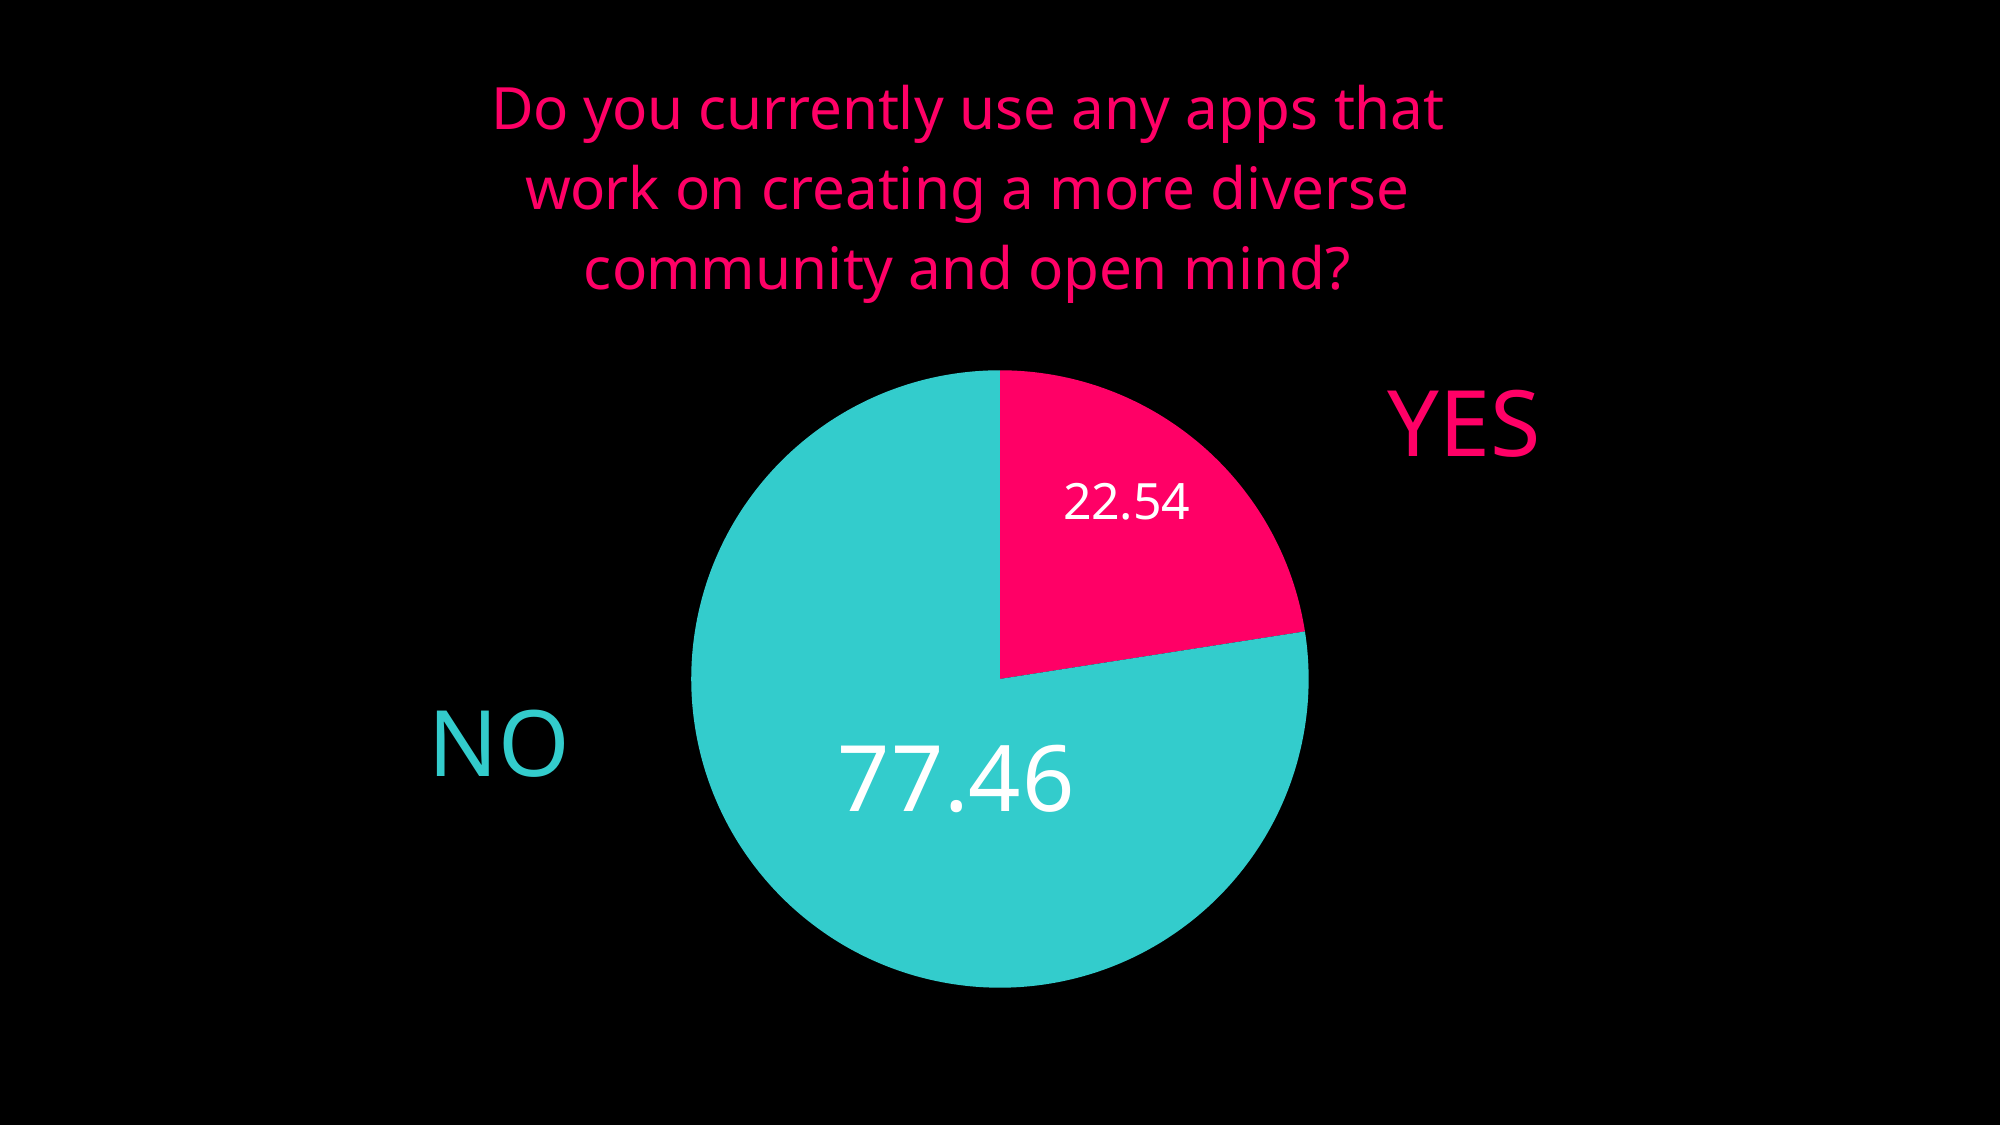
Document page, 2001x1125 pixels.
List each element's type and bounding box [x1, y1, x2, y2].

chart [333, 49, 1667, 1007]
